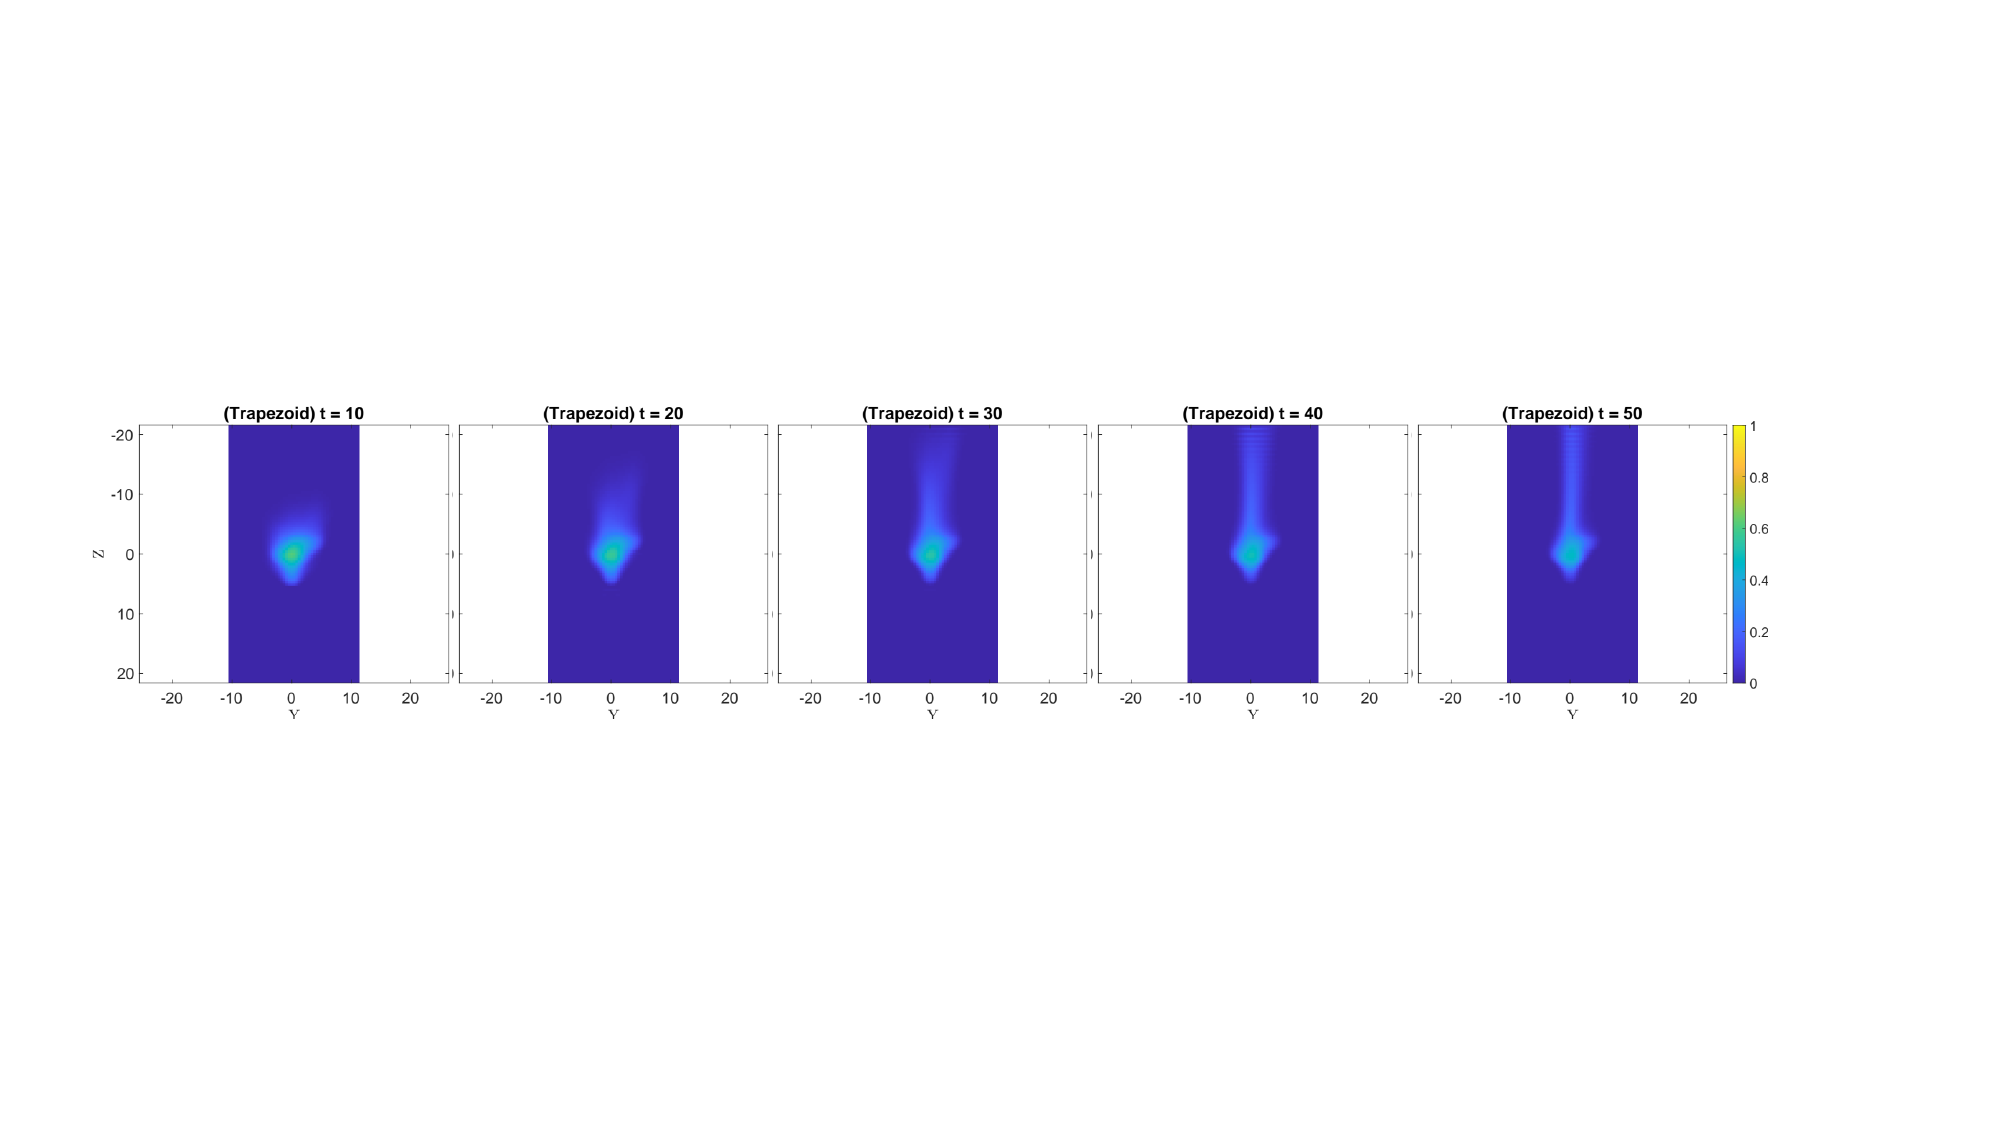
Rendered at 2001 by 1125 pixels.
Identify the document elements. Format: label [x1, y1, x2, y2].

text_box [92, 406, 1768, 719]
